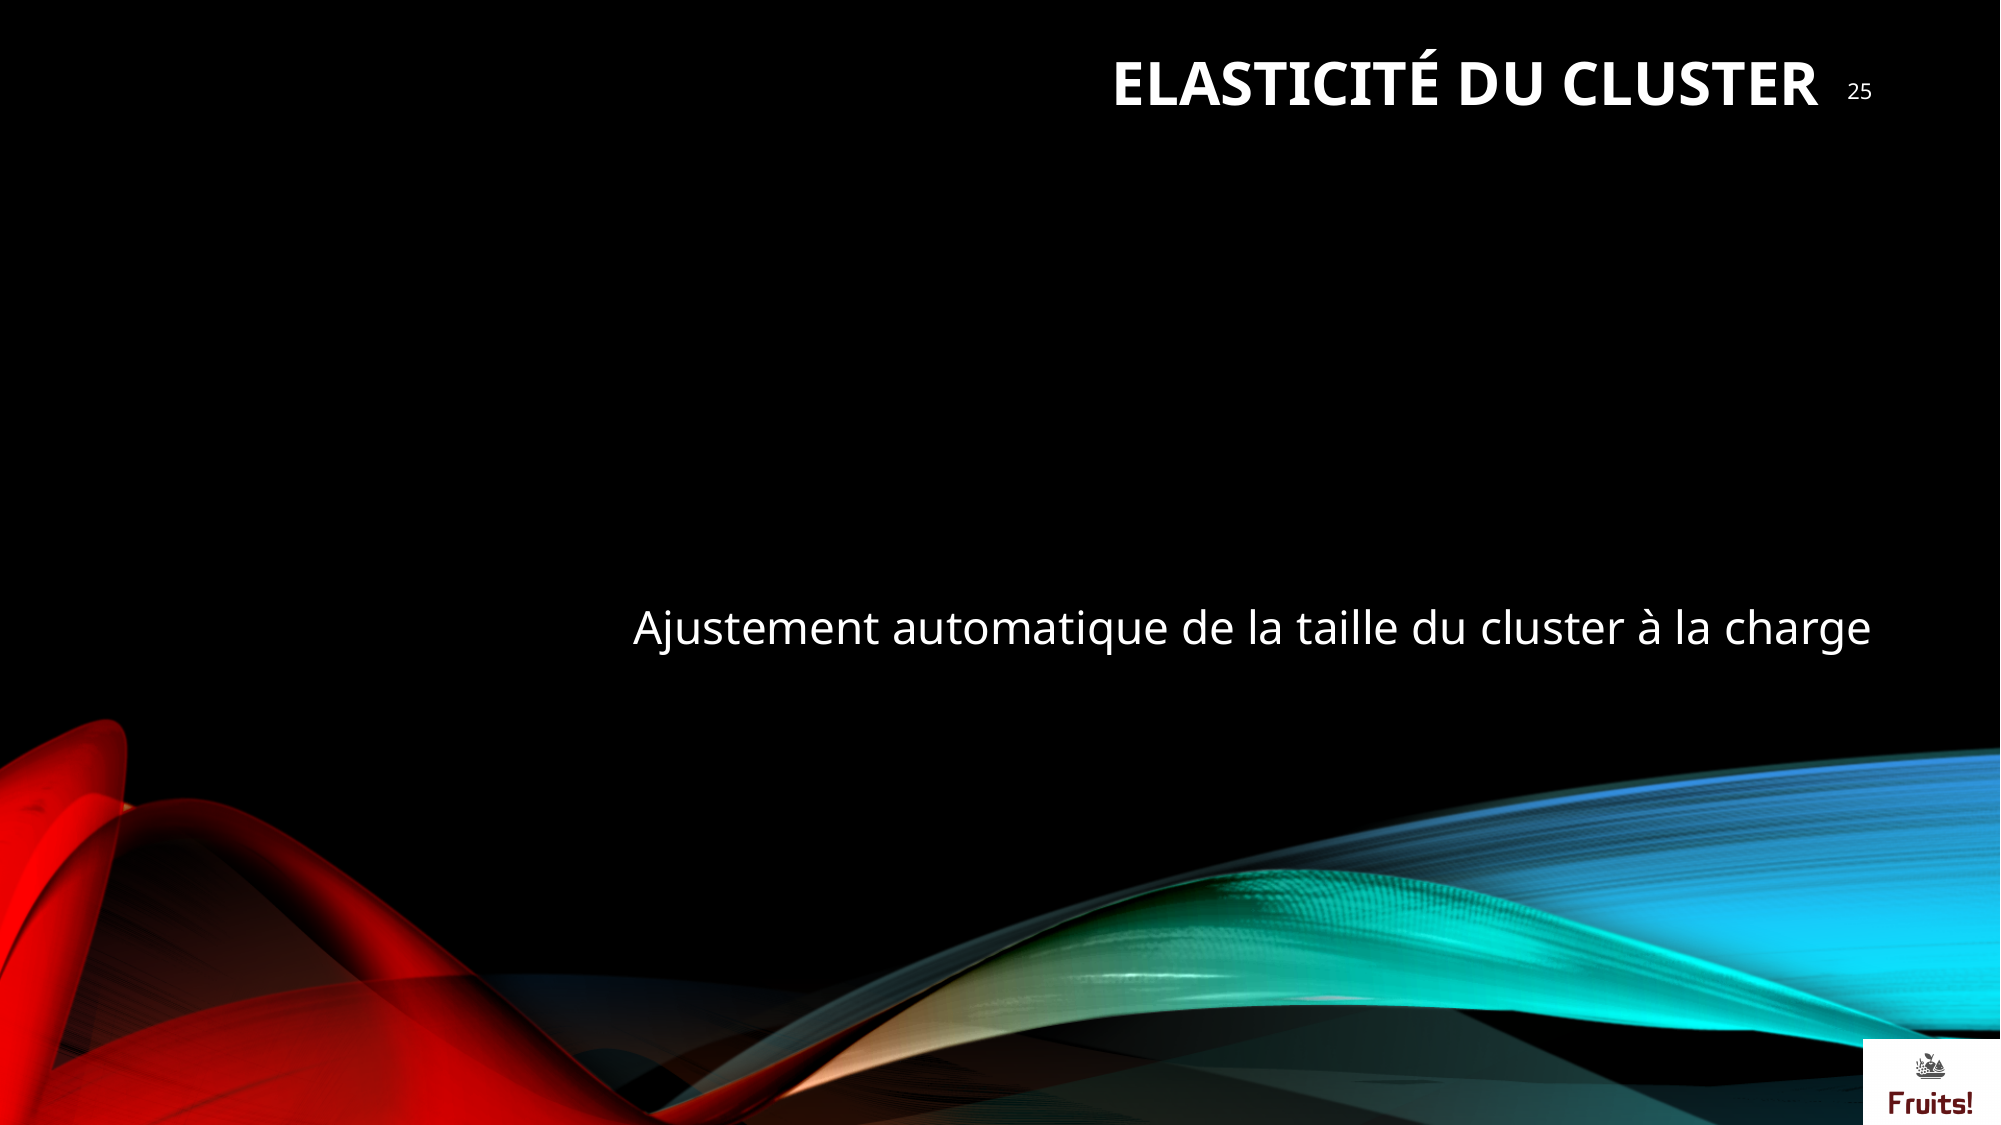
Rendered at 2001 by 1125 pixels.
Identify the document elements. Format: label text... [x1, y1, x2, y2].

text_box Elasticité du cluster [1096, 7, 1835, 126]
picture [0, 717, 2000, 1125]
slide_number 25 [1835, 62, 1888, 123]
list Ajustement automatique de la taille du cluster à la charge [168, 597, 1889, 755]
